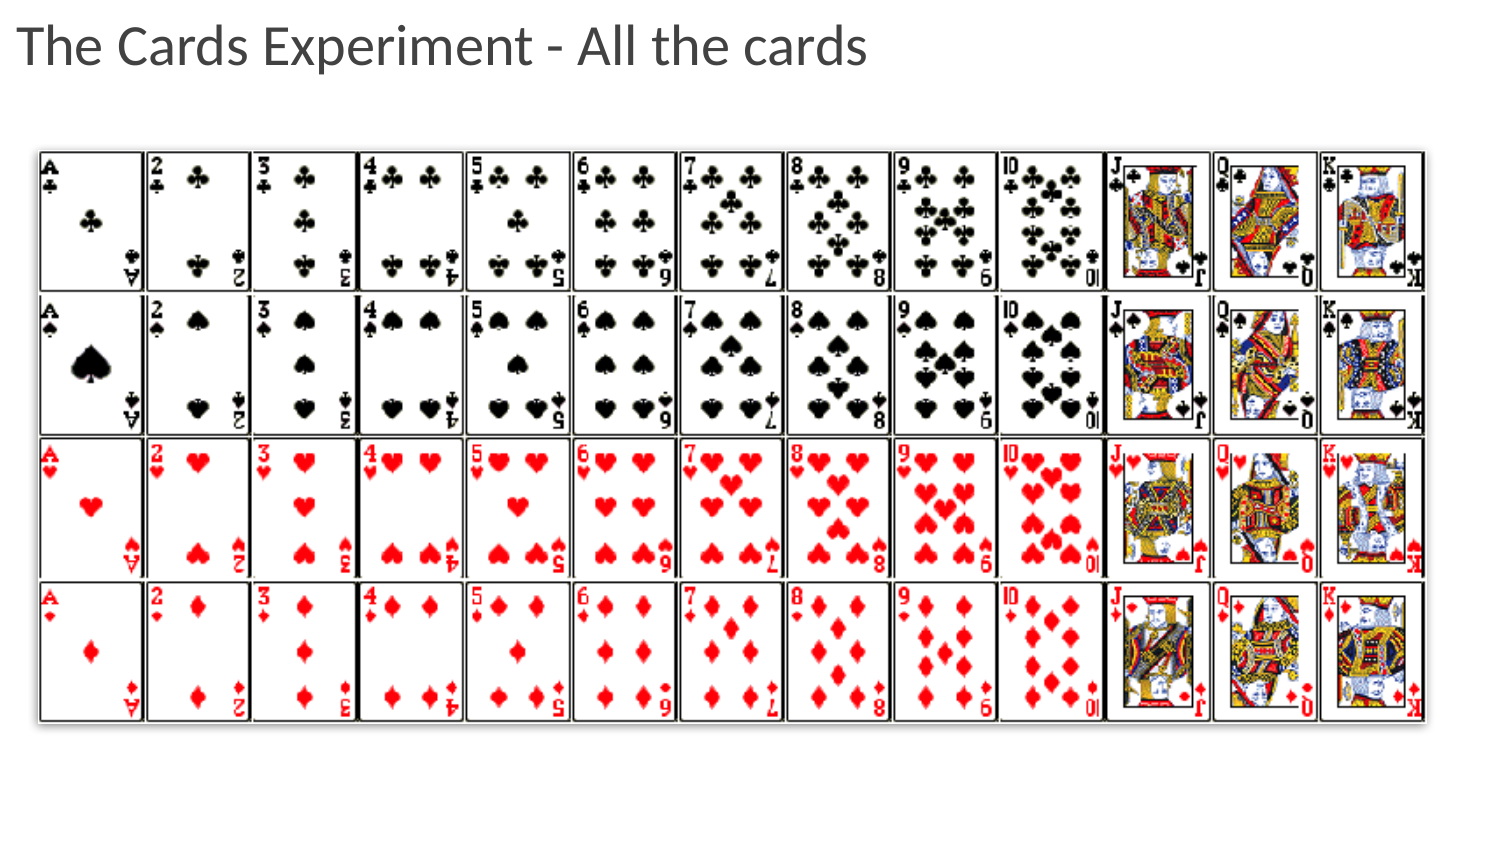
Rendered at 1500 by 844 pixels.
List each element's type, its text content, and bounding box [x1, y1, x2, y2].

picture [37, 150, 1428, 725]
title The Cards Experiment - All the cards [1, 0, 1399, 92]
